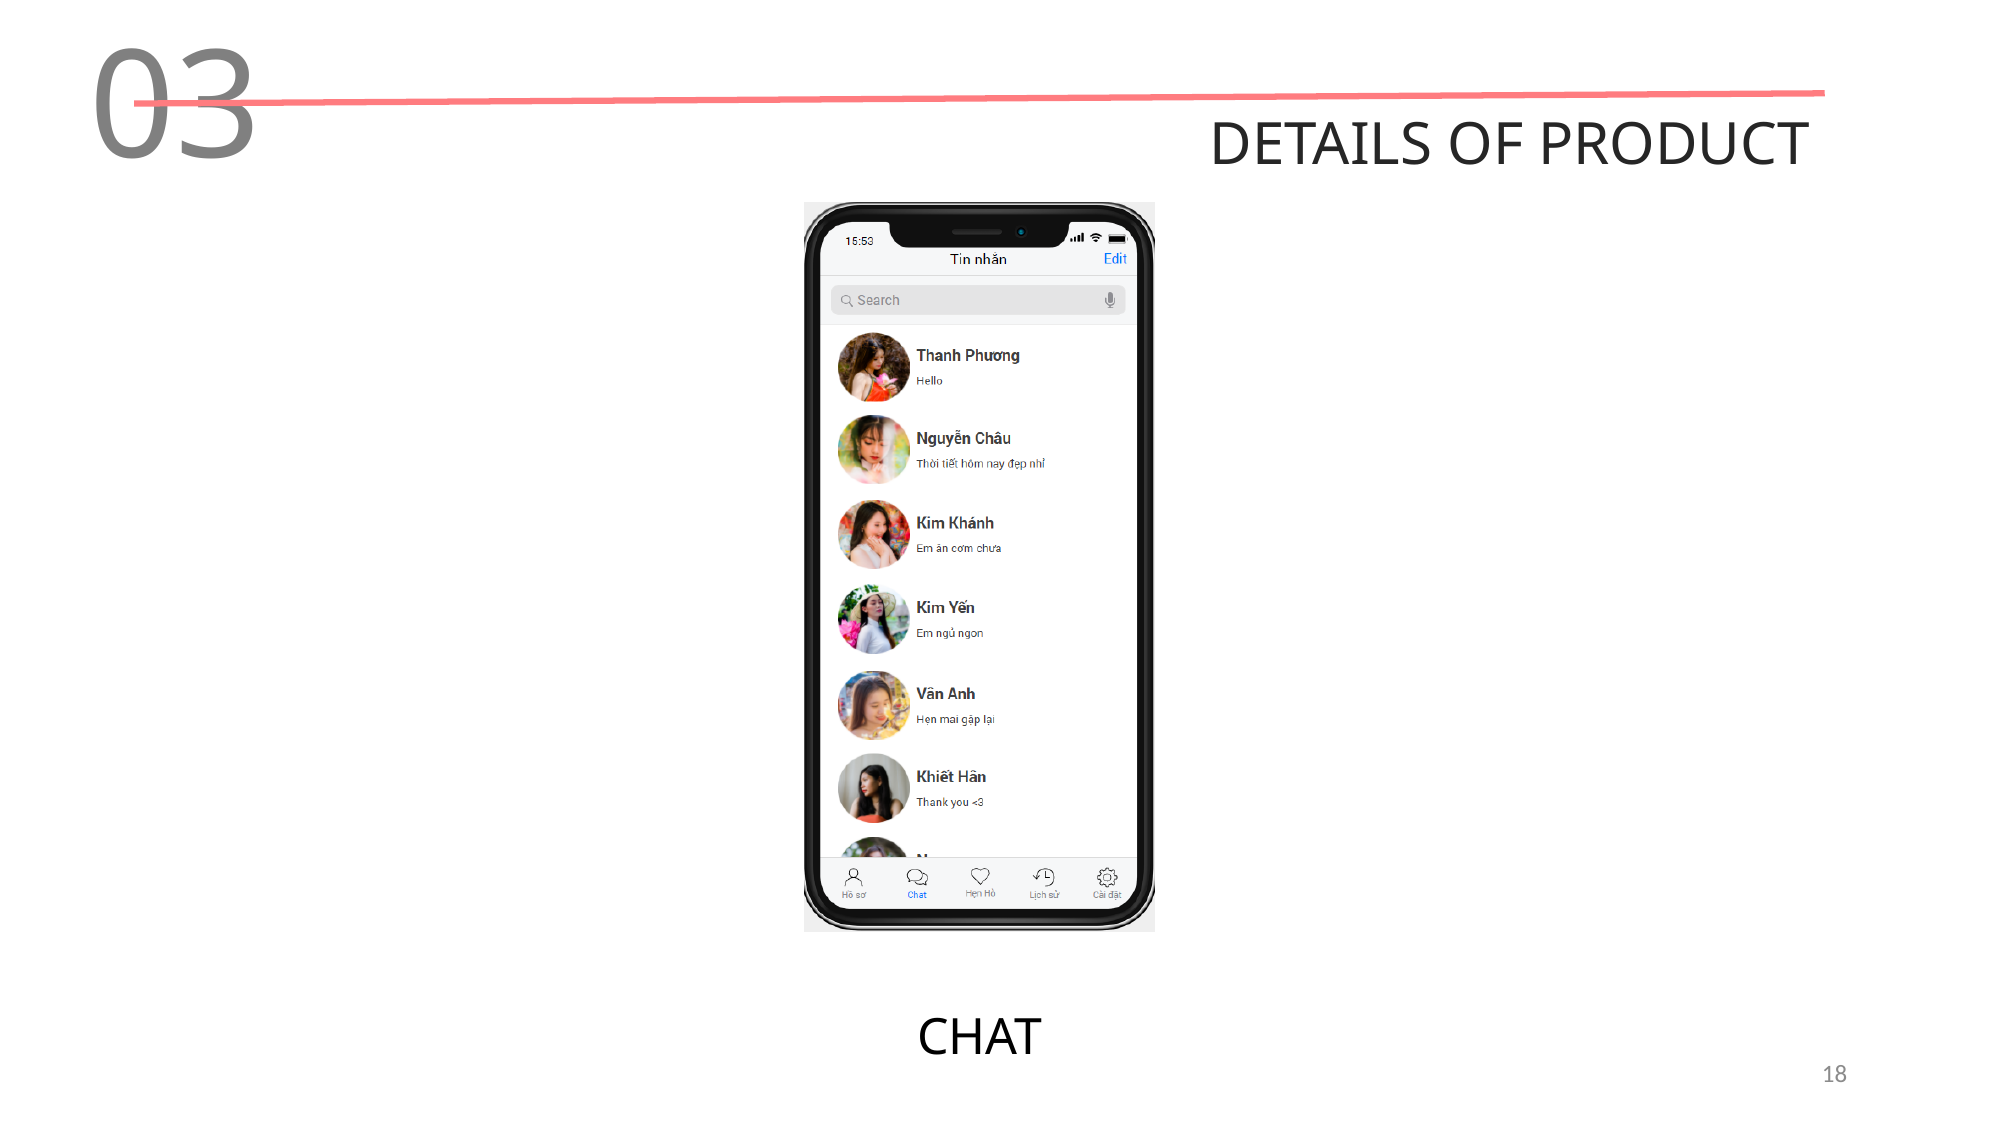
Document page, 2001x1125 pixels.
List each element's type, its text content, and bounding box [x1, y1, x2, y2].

slide_number 18 [1412, 1042, 1863, 1103]
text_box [134, 93, 1825, 104]
text_box CHAT [753, 997, 1206, 1072]
picture [804, 201, 1155, 932]
text_box 03 [75, 0, 896, 195]
text_box DETAILS OF PRODUCT [877, 104, 1825, 184]
